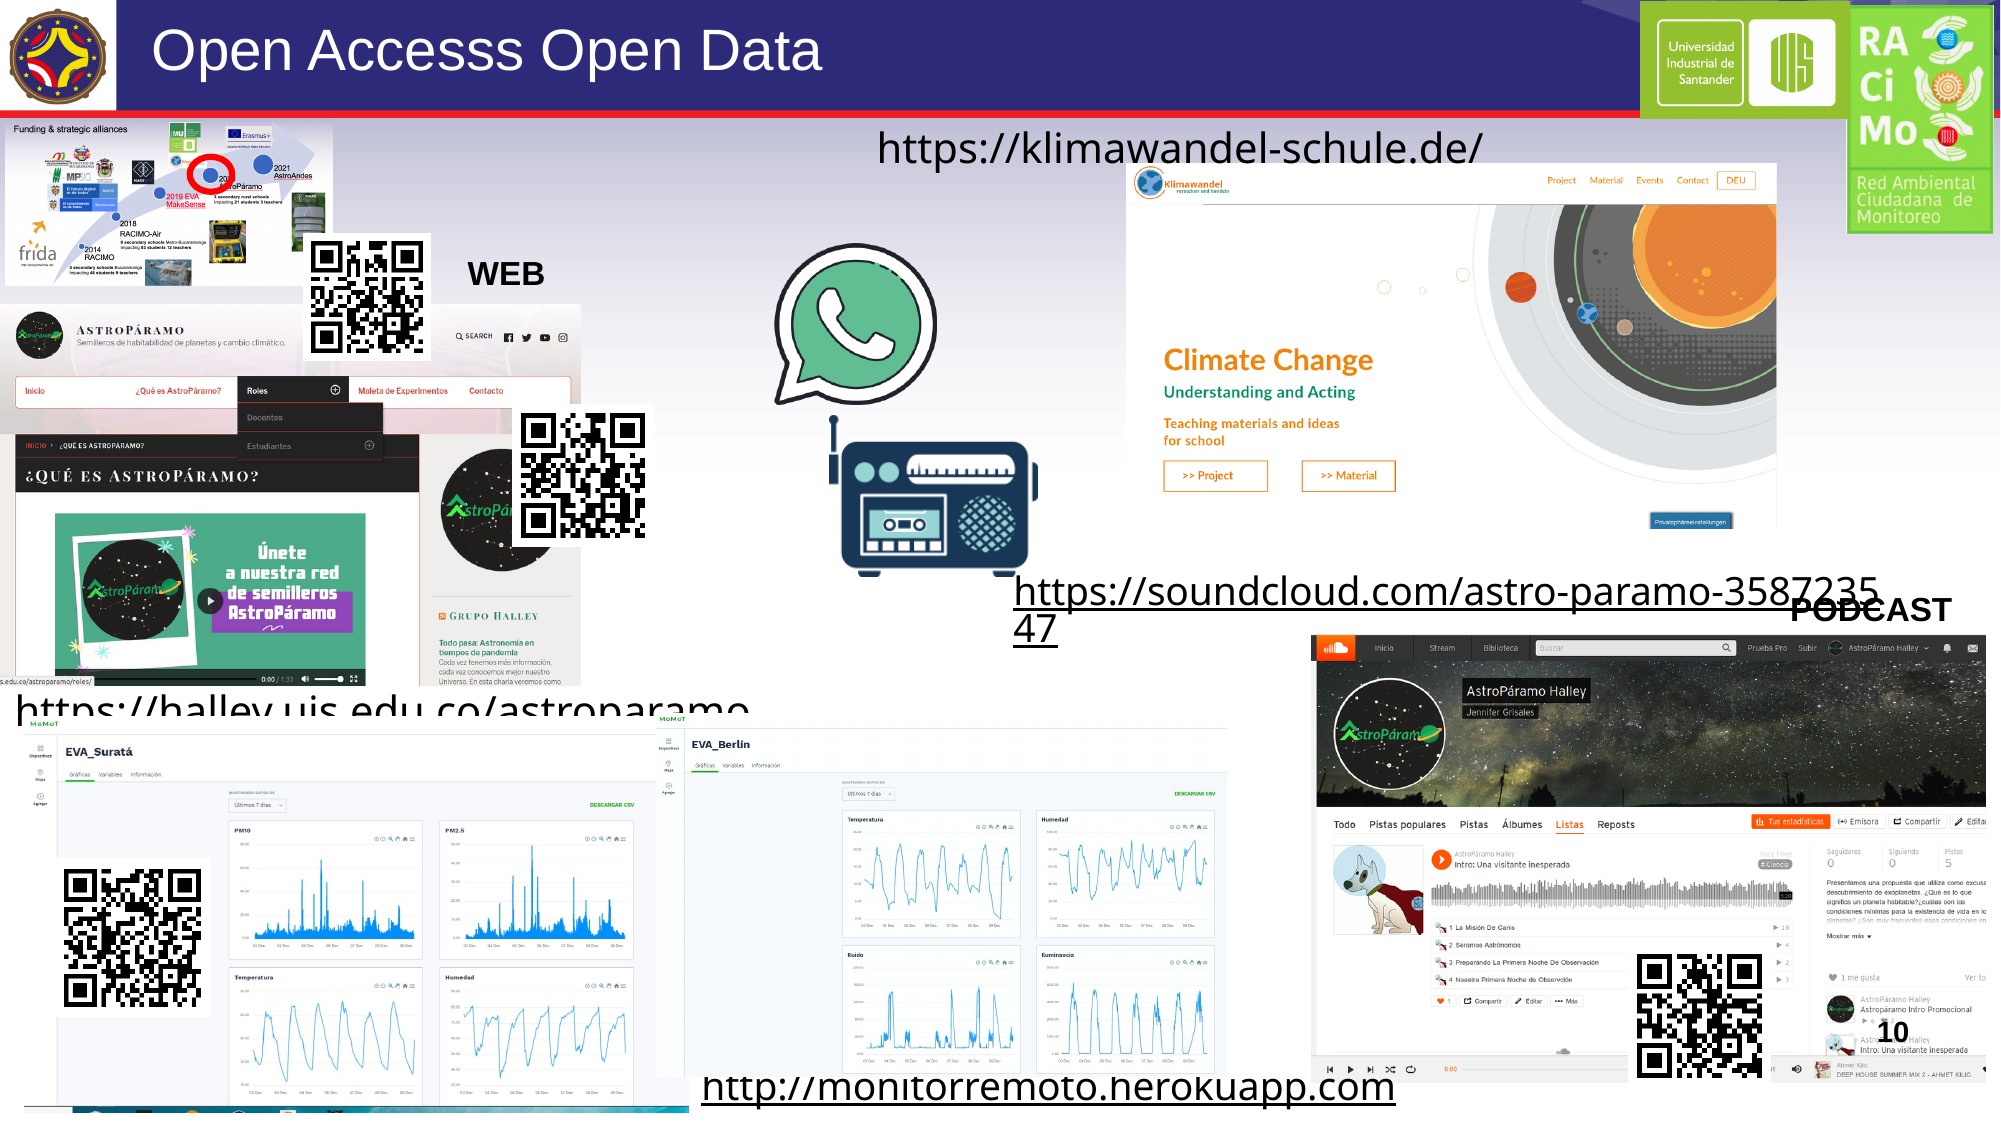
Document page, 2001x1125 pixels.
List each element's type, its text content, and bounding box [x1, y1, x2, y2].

picture [24, 713, 1228, 1113]
text_box http://monitorremoto.herokuapp.com [701, 1063, 1397, 1115]
text_box https://klimawandel-schule.de/ [876, 95, 1689, 172]
picture [8, 7, 107, 106]
title Open Accesss Open Data [136, 12, 1635, 101]
text_box https://soundcloud.com/astro-paramo-358723547 [1013, 568, 1894, 670]
picture [1311, 634, 1986, 1087]
text_box PODCAST [1894, 580, 1968, 633]
text_box WEB [452, 244, 561, 300]
text_box https://halley.uis.edu.co/astroparamo [14, 659, 767, 736]
picture [0, 0, 2001, 686]
